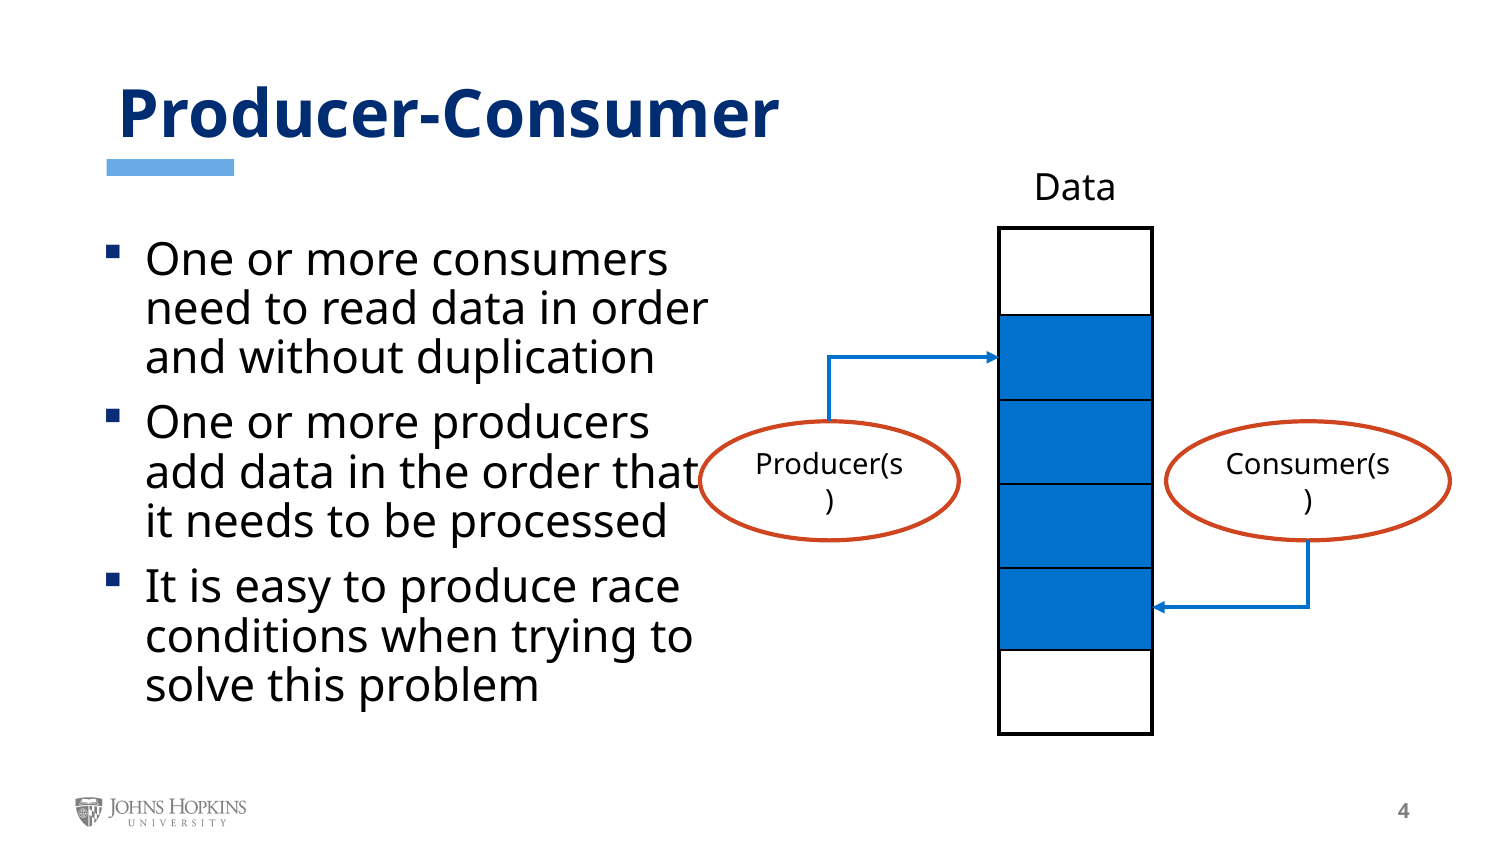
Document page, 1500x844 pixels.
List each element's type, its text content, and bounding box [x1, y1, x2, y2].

list One or more consumers need to read data in order and without duplication One or more producers add data in the order that it needs to be processed It is easy to produce race conditions when trying to solve this problem [87, 228, 699, 733]
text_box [699, 155, 1450, 734]
title Producer-Consumer [103, 70, 1397, 158]
